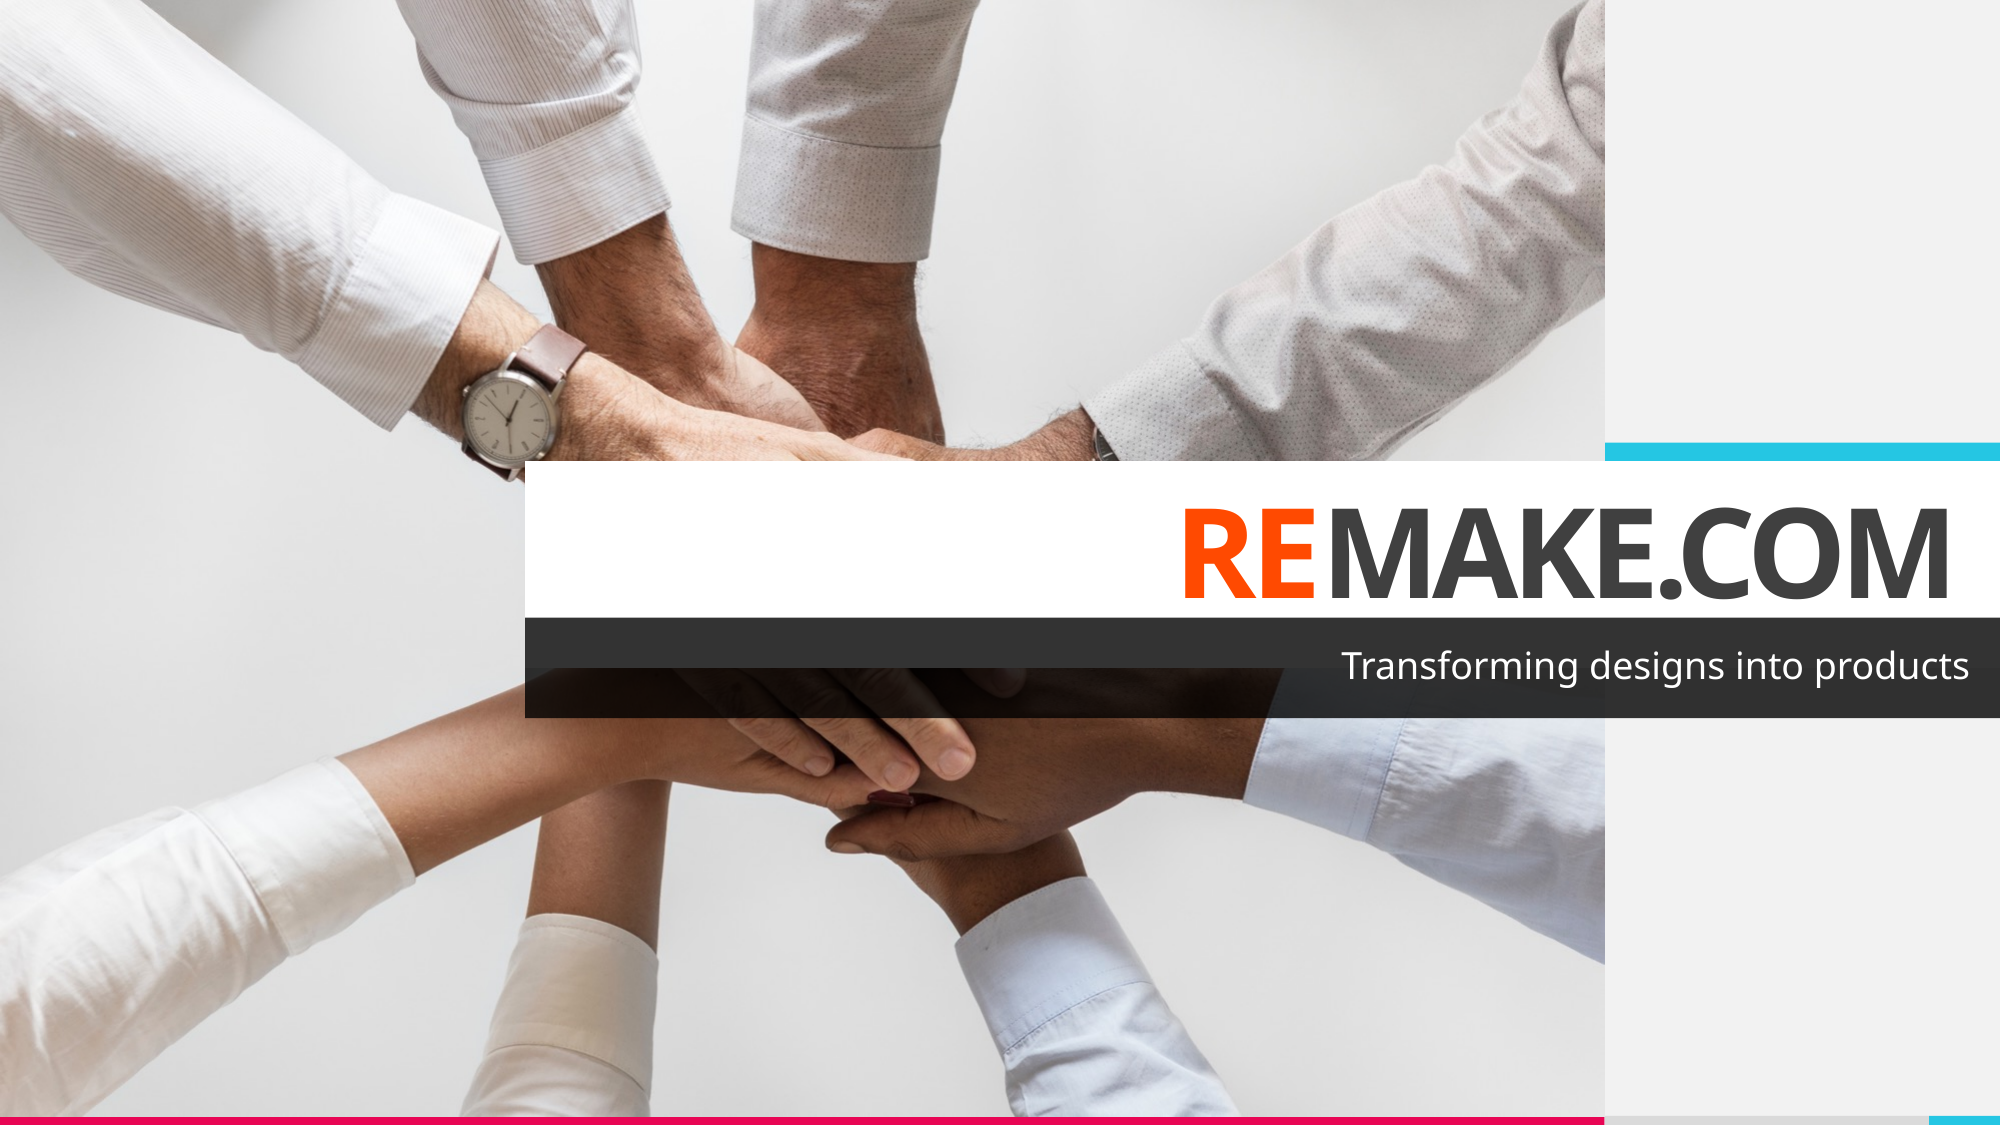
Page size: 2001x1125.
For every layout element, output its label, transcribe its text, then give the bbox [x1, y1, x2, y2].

subtitle Transforming designs into products [1605, 617, 2000, 719]
title REMAKE.COM [1605, 461, 2000, 617]
picture [0, 0, 1605, 1117]
